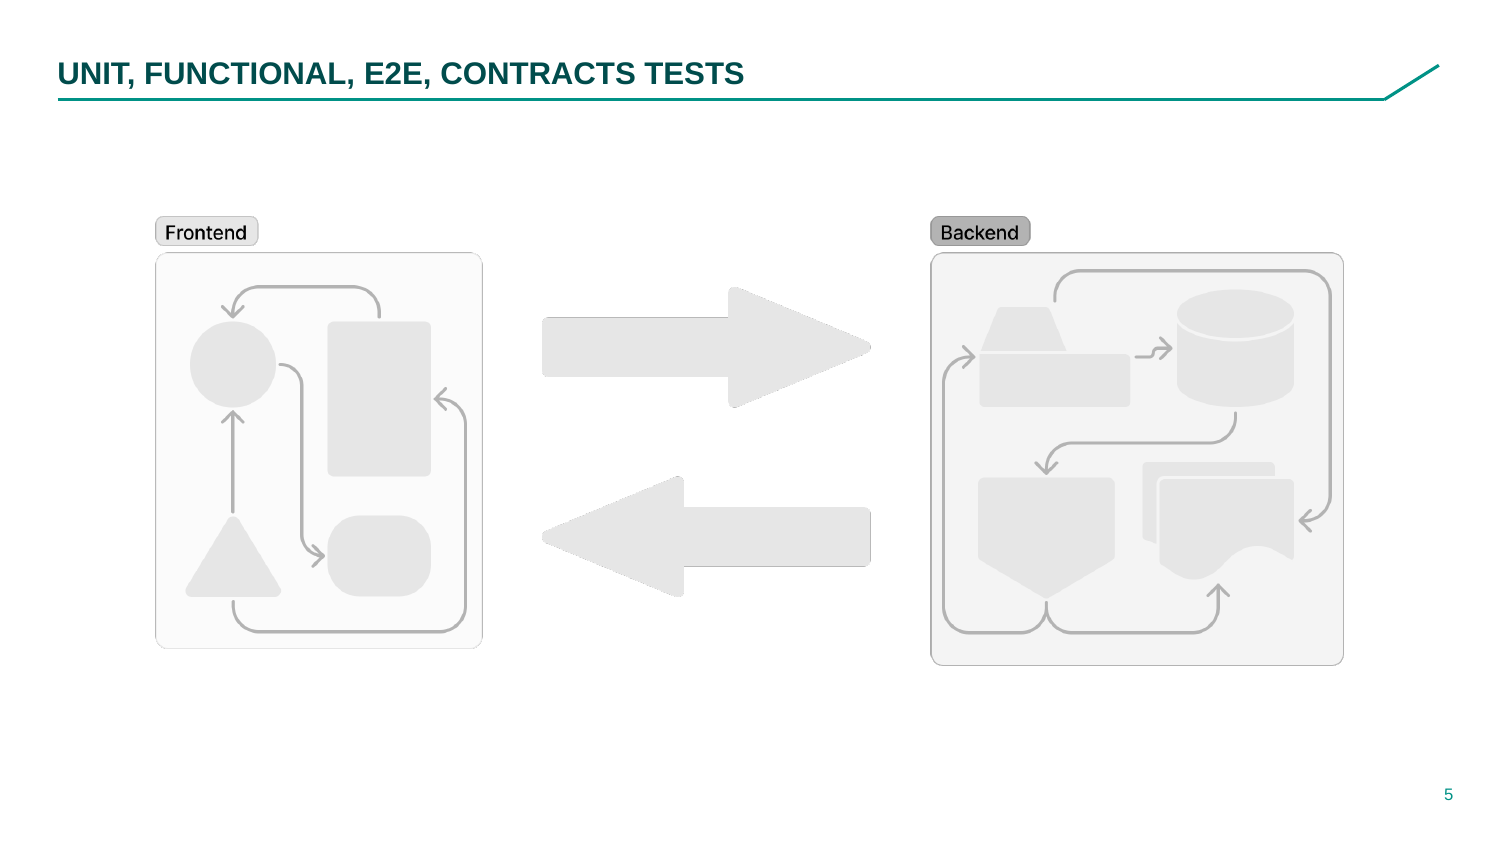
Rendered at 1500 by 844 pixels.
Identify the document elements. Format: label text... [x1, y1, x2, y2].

picture [111, 209, 1387, 709]
list Unit, functional, e2e, contracts tests [57, 57, 1442, 93]
